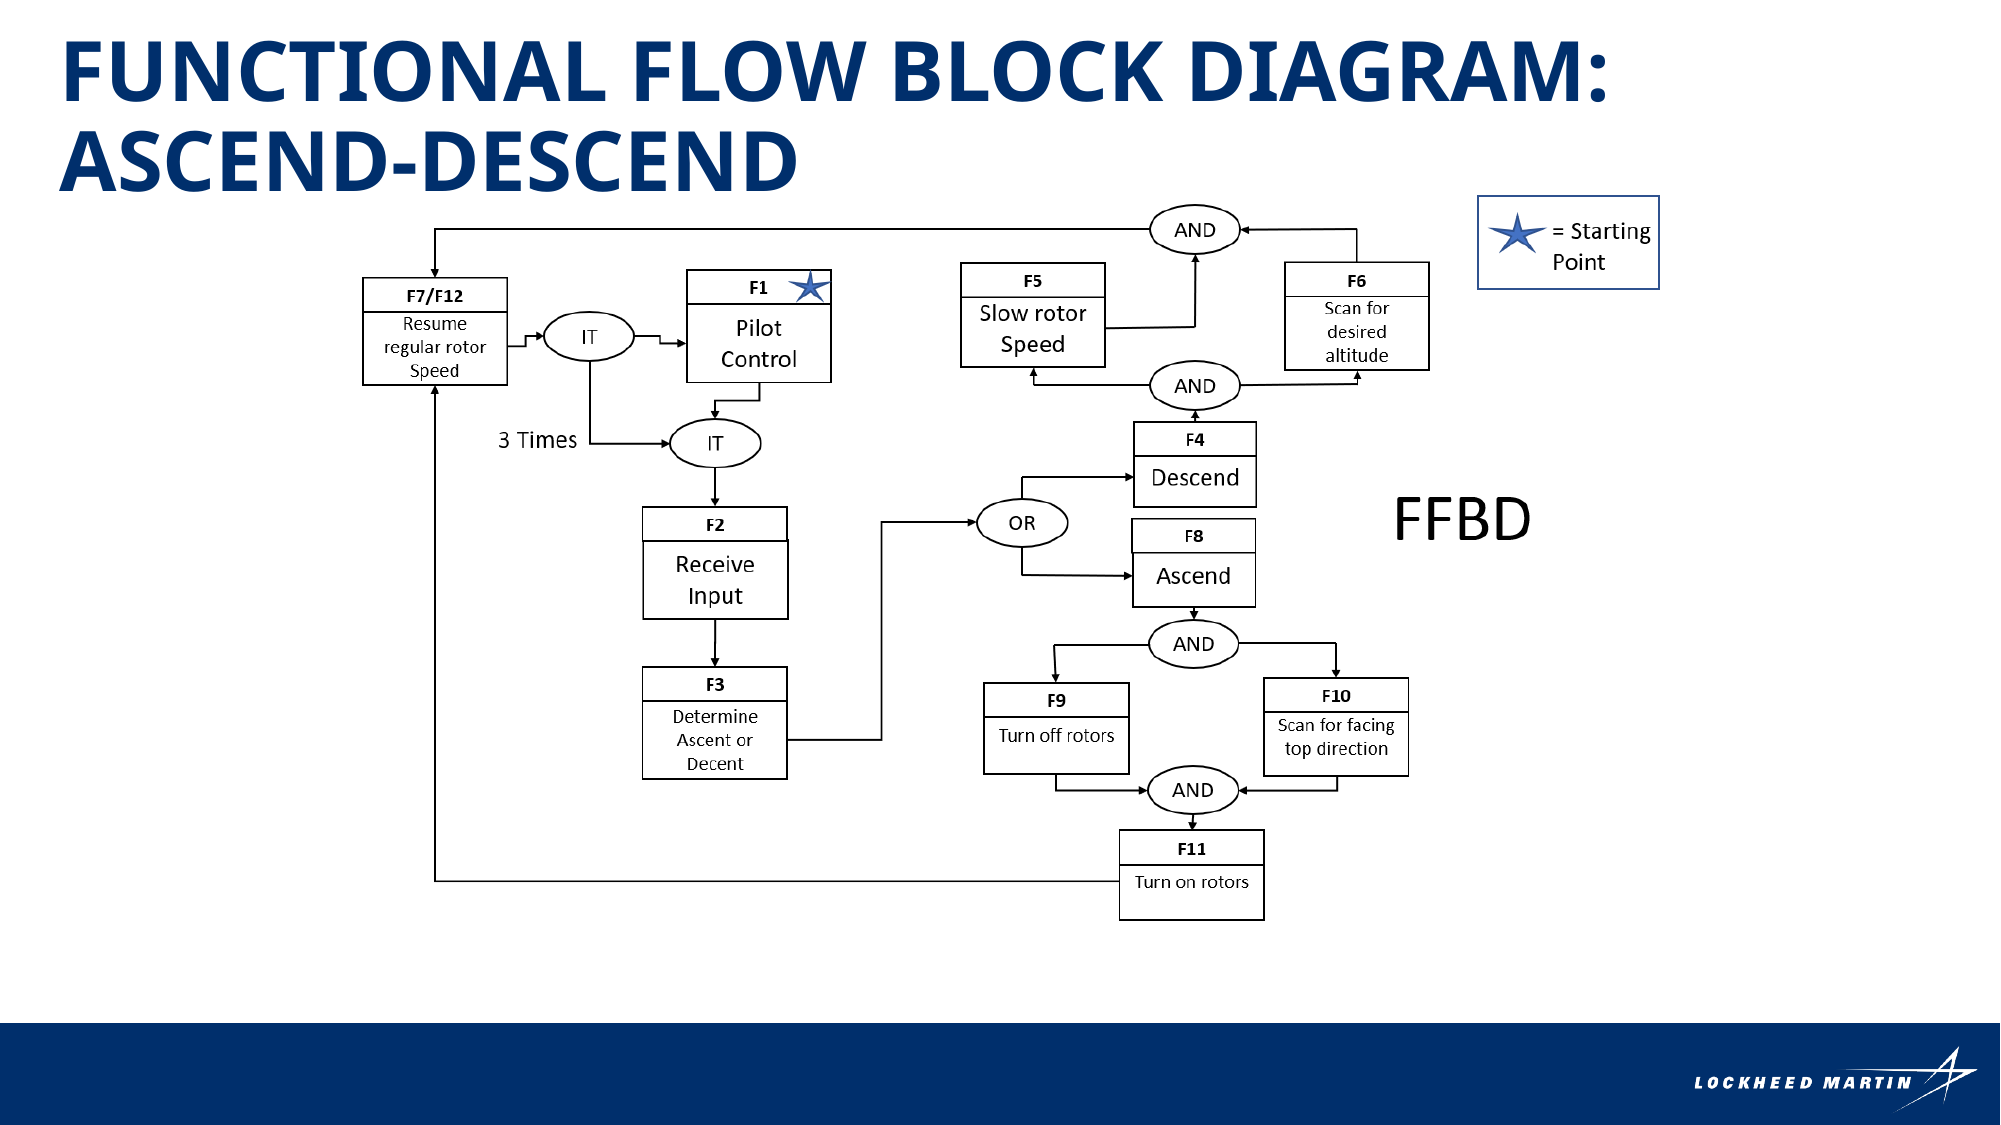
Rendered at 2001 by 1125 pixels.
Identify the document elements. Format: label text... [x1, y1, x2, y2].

picture [335, 193, 1664, 932]
list Functional Flow block diagram: Ascend-Descend [45, 22, 1814, 115]
